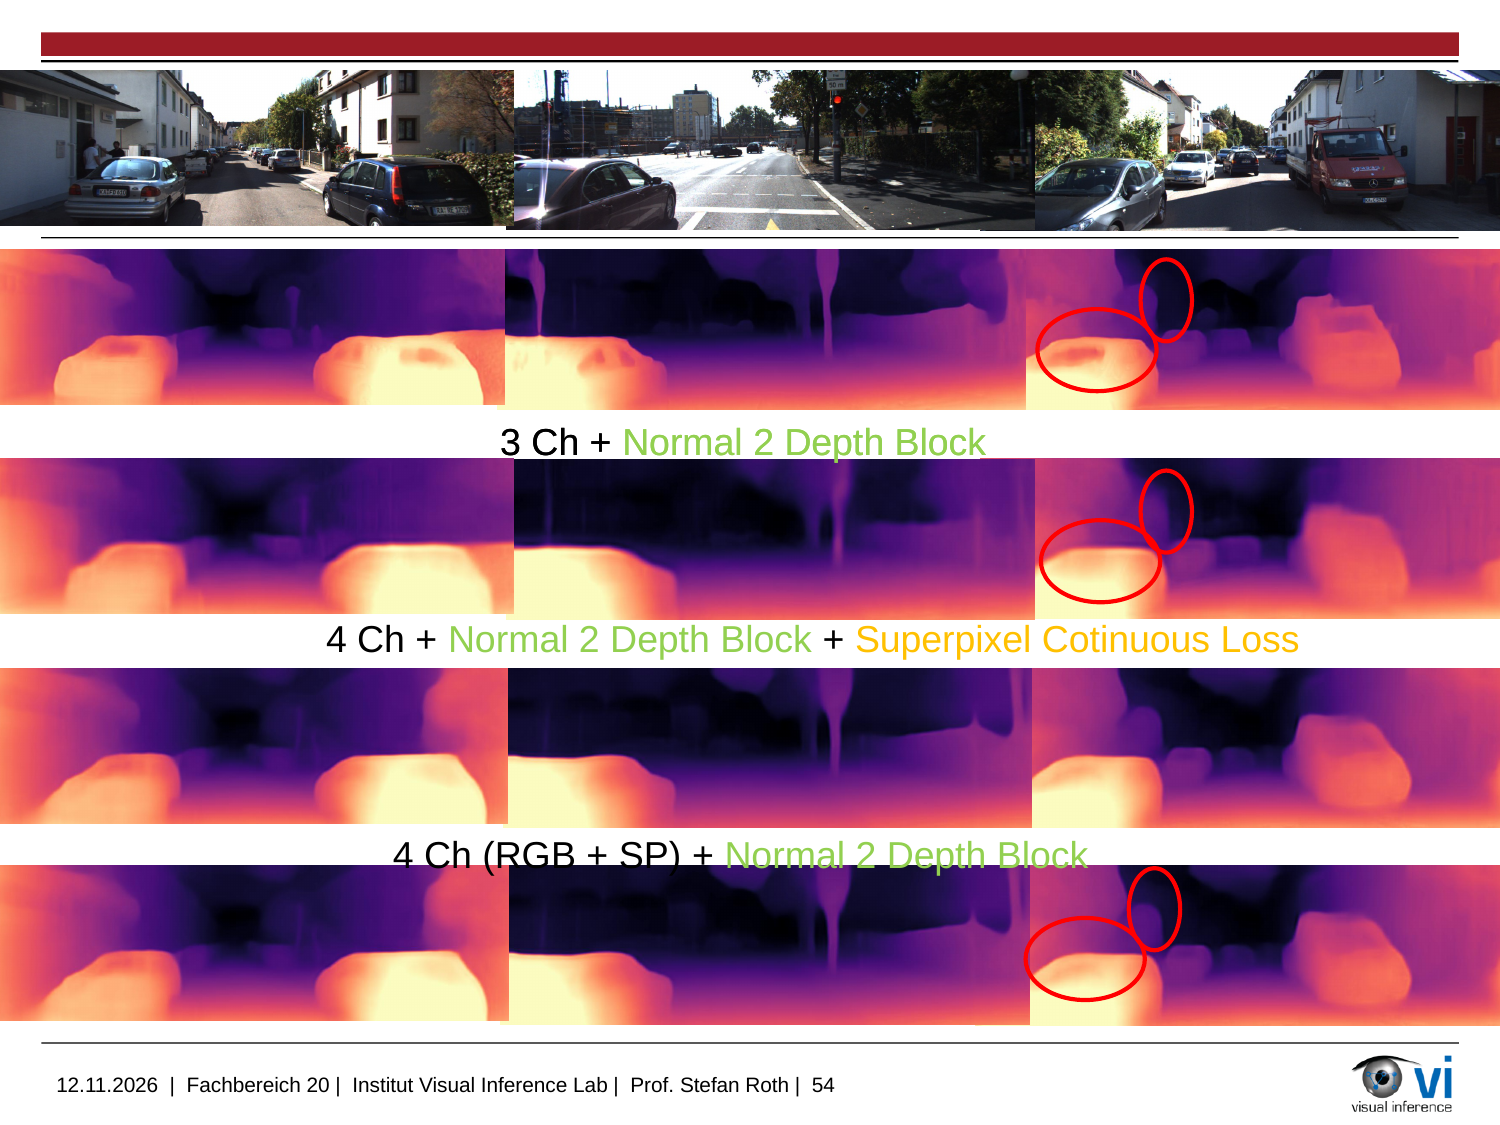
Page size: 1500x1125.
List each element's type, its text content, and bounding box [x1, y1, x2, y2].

picture [0, 458, 1500, 620]
picture [0, 865, 1500, 1026]
picture [0, 667, 1500, 829]
picture [0, 249, 1500, 410]
picture [0, 70, 1500, 231]
text_box 3 Ch + Normal 2 Depth Block [485, 413, 1035, 458]
text_box 4 Ch (RGB + SP) + Normal 2 Depth Block [378, 832, 1324, 863]
text_box 4 Ch + Normal 2 Depth Block + Superpixel Cotinuous Loss [311, 622, 1500, 666]
picture [1351, 1055, 1500, 1112]
